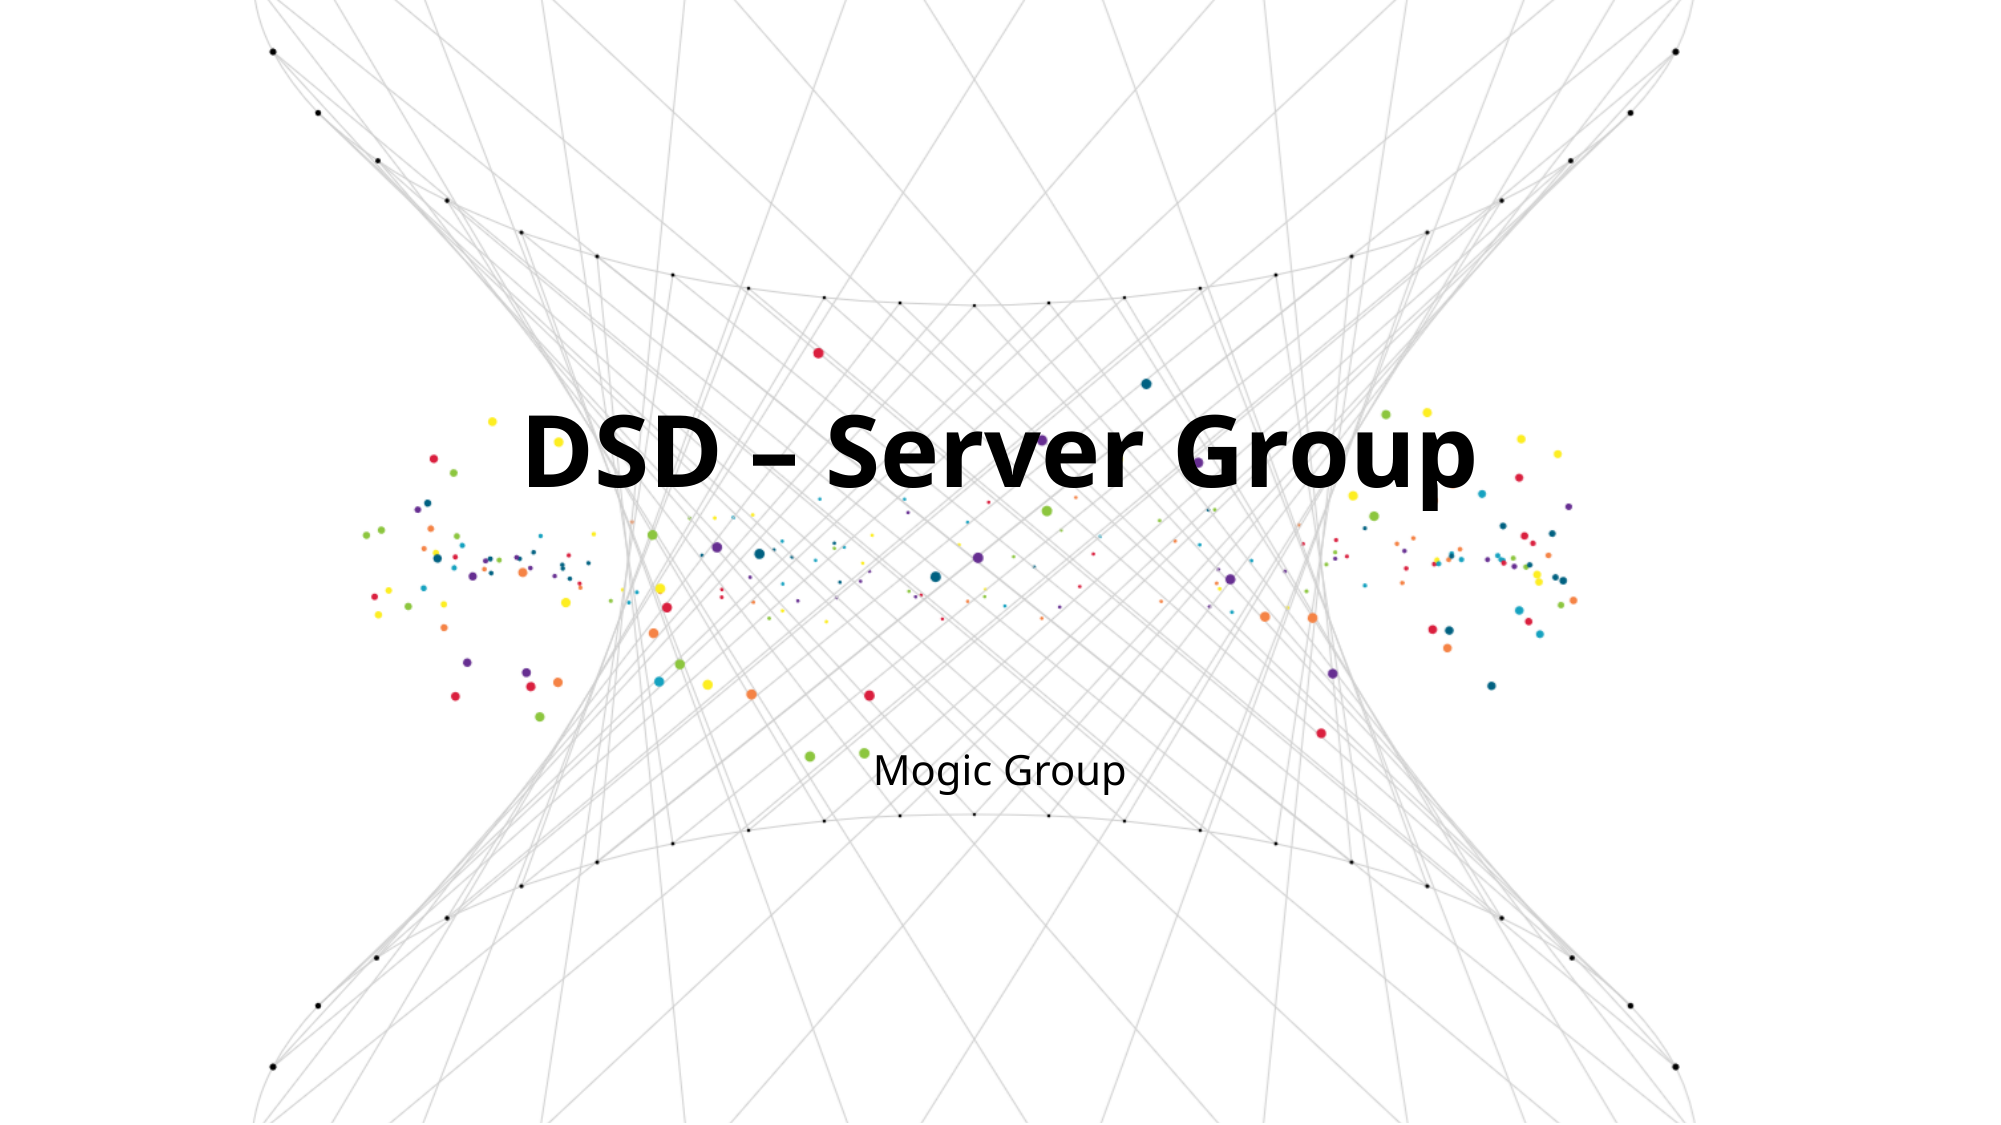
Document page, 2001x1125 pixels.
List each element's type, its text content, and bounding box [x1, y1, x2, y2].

picture [139, 533, 1861, 1123]
list Mogic Group [517, 729, 1483, 814]
picture [139, 0, 1861, 377]
list DSD – Server Group [85, 377, 1915, 533]
